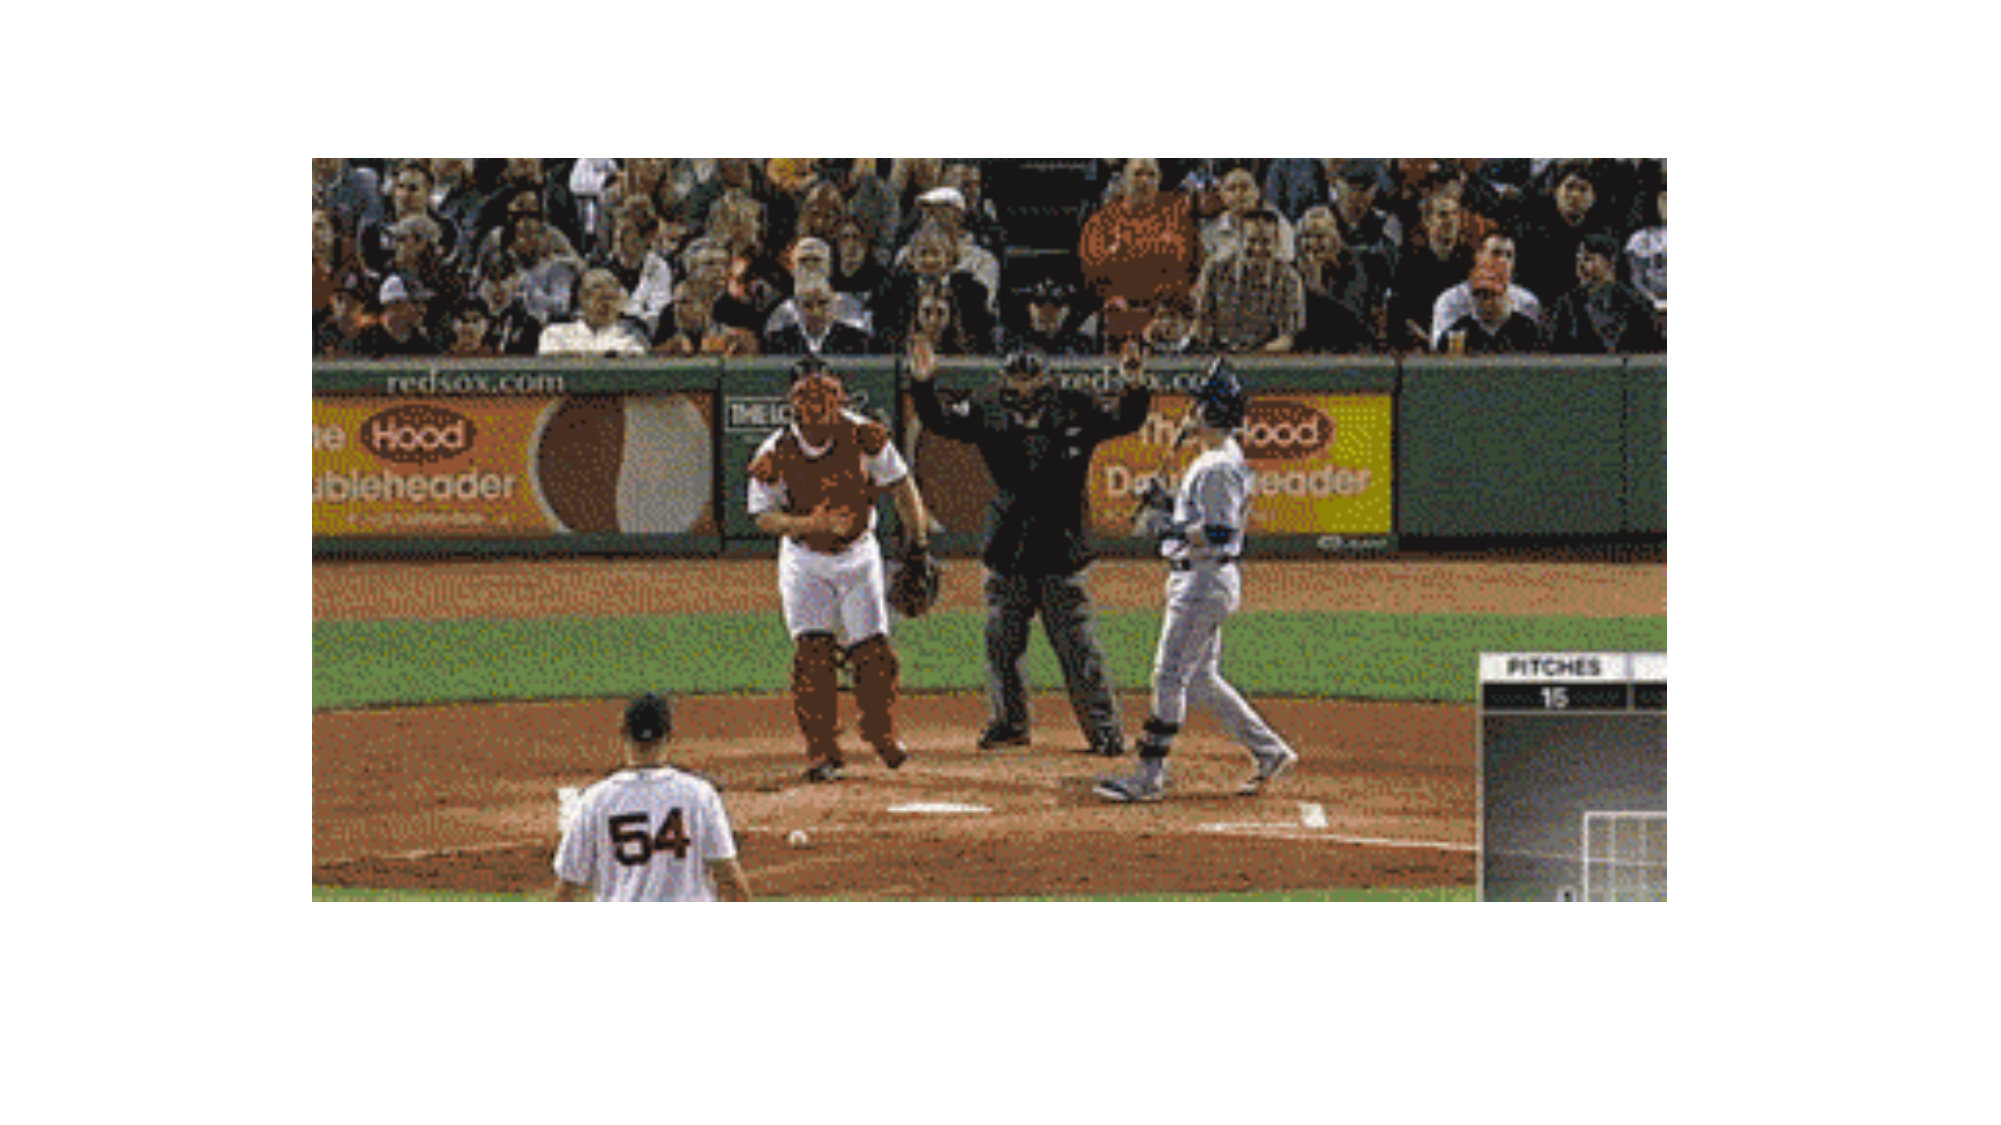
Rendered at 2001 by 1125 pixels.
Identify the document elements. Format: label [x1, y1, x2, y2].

picture [312, 158, 1667, 902]
